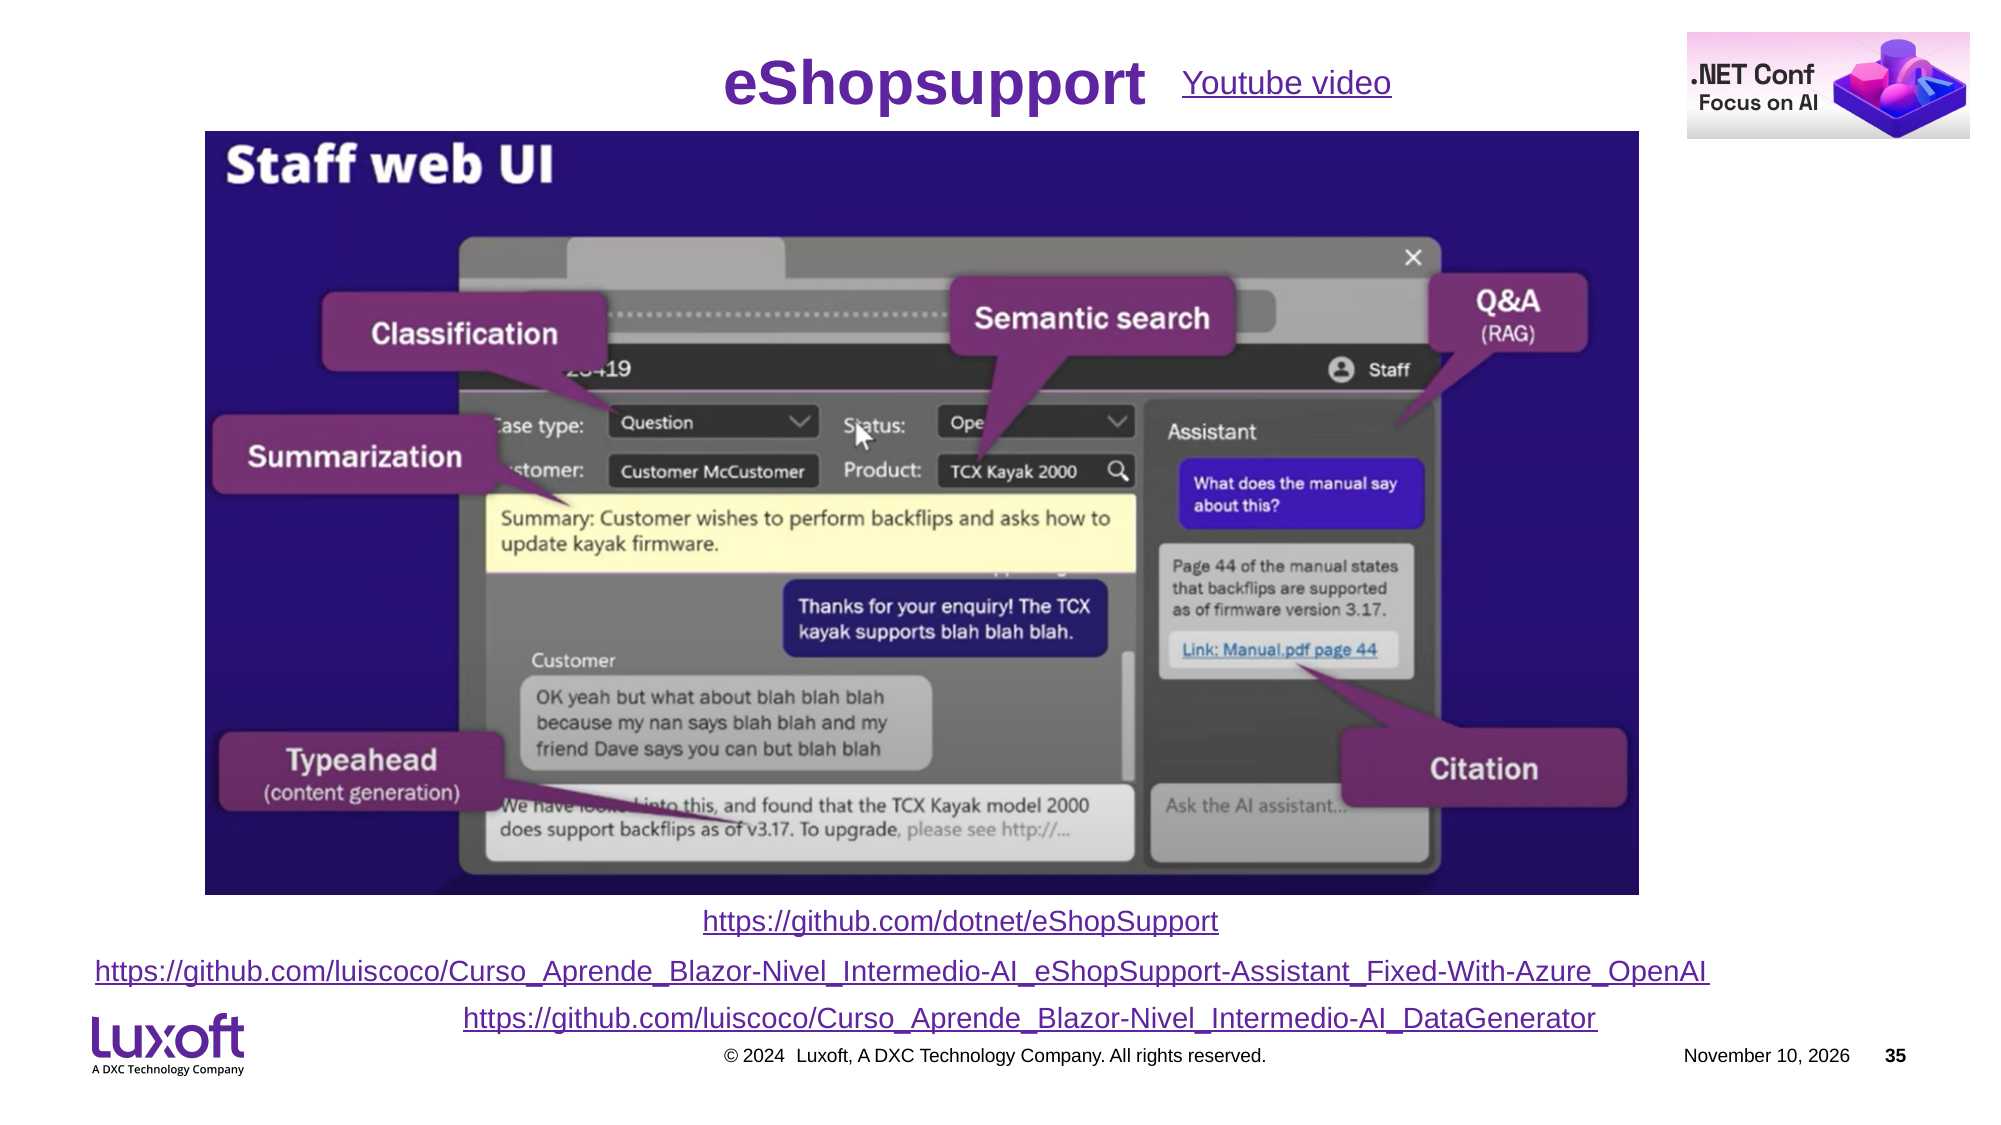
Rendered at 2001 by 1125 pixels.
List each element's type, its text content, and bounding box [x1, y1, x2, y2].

text_box https://github.com/dotnet/eShopSupport [687, 895, 1312, 944]
text_box Youtube video [1167, 53, 1420, 109]
text_box https://github.com/luiscoco/Curso_Aprende_Blazor-Nivel_Intermedio-AI_DataGenerator [448, 995, 1776, 1042]
picture [205, 131, 1639, 895]
title eShopsupport [723, 53, 1167, 87]
picture [1687, 32, 1970, 139]
picture [92, 1013, 244, 1076]
text_box https://github.com/luiscoco/Curso_Aprende_Blazor-Nivel_Intermedio-AI_eShopSupport-Assistant_Fixed-With-Azure_OpenAI [79, 944, 1952, 995]
